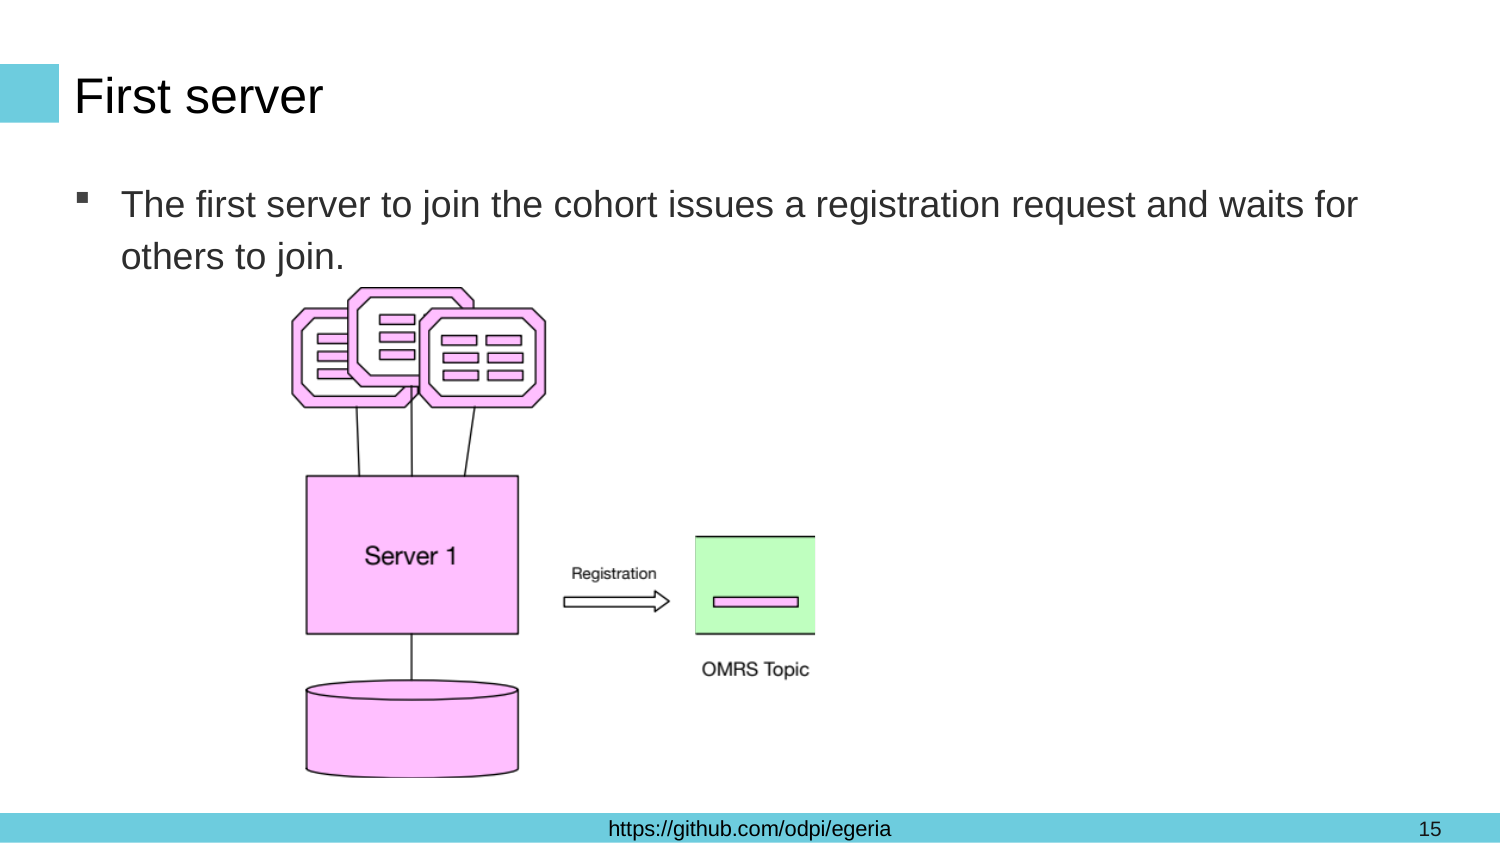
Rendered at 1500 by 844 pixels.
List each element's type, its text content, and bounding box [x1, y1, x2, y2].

picture [290, 287, 816, 778]
slide_number 15 [1403, 813, 1494, 843]
list The first server to join the cohort issues a registration request and waits for others to join. [58, 158, 1449, 750]
title First server [58, 46, 1449, 140]
